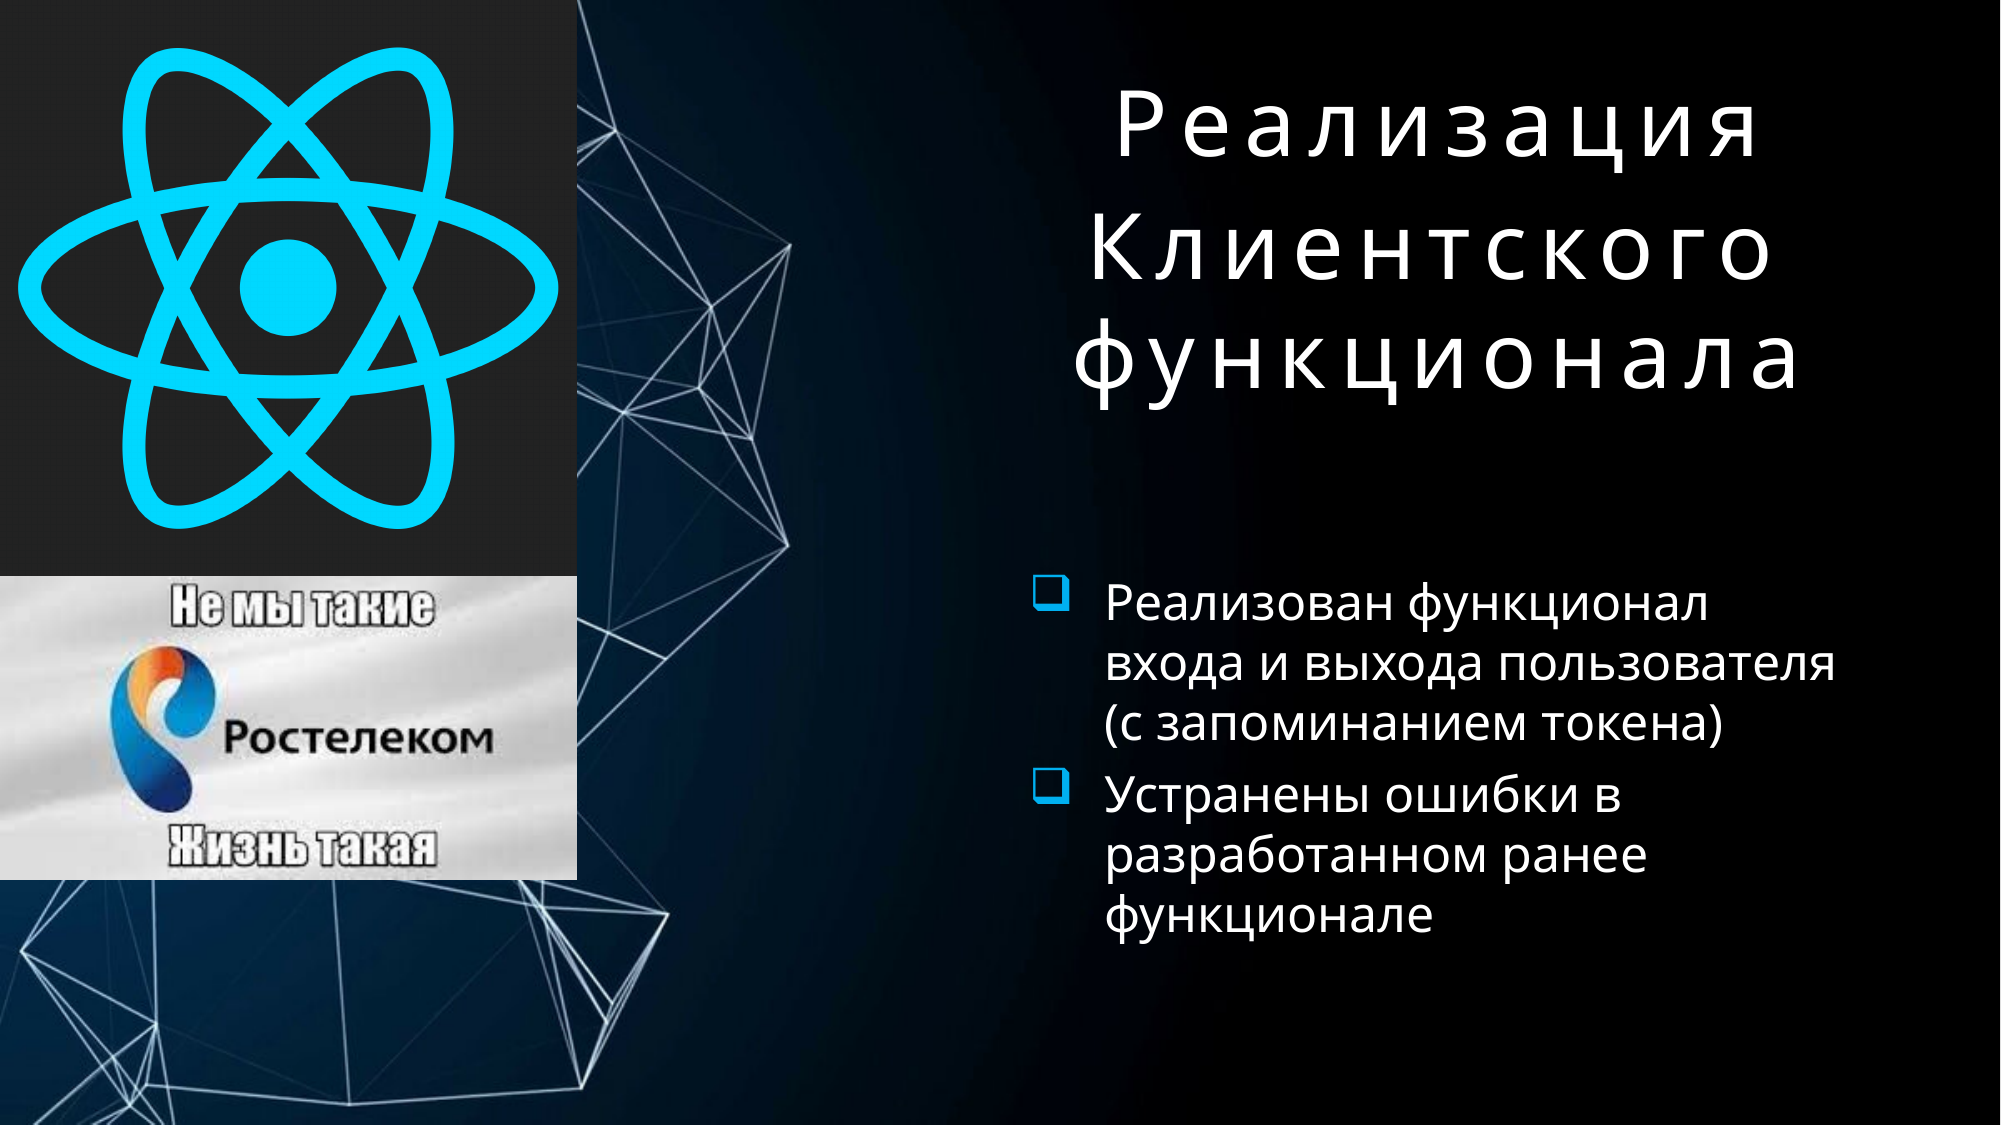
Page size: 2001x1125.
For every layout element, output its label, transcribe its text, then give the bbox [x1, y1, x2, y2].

picture [0, 0, 2001, 1125]
text_box Реализован функционал входа и выхода пользователя (с запоминанием токена) Устранены ошибки в разработанном ранее функционале [1014, 562, 1860, 1013]
text_box Реализация Клиентского функционала [783, 57, 2000, 321]
